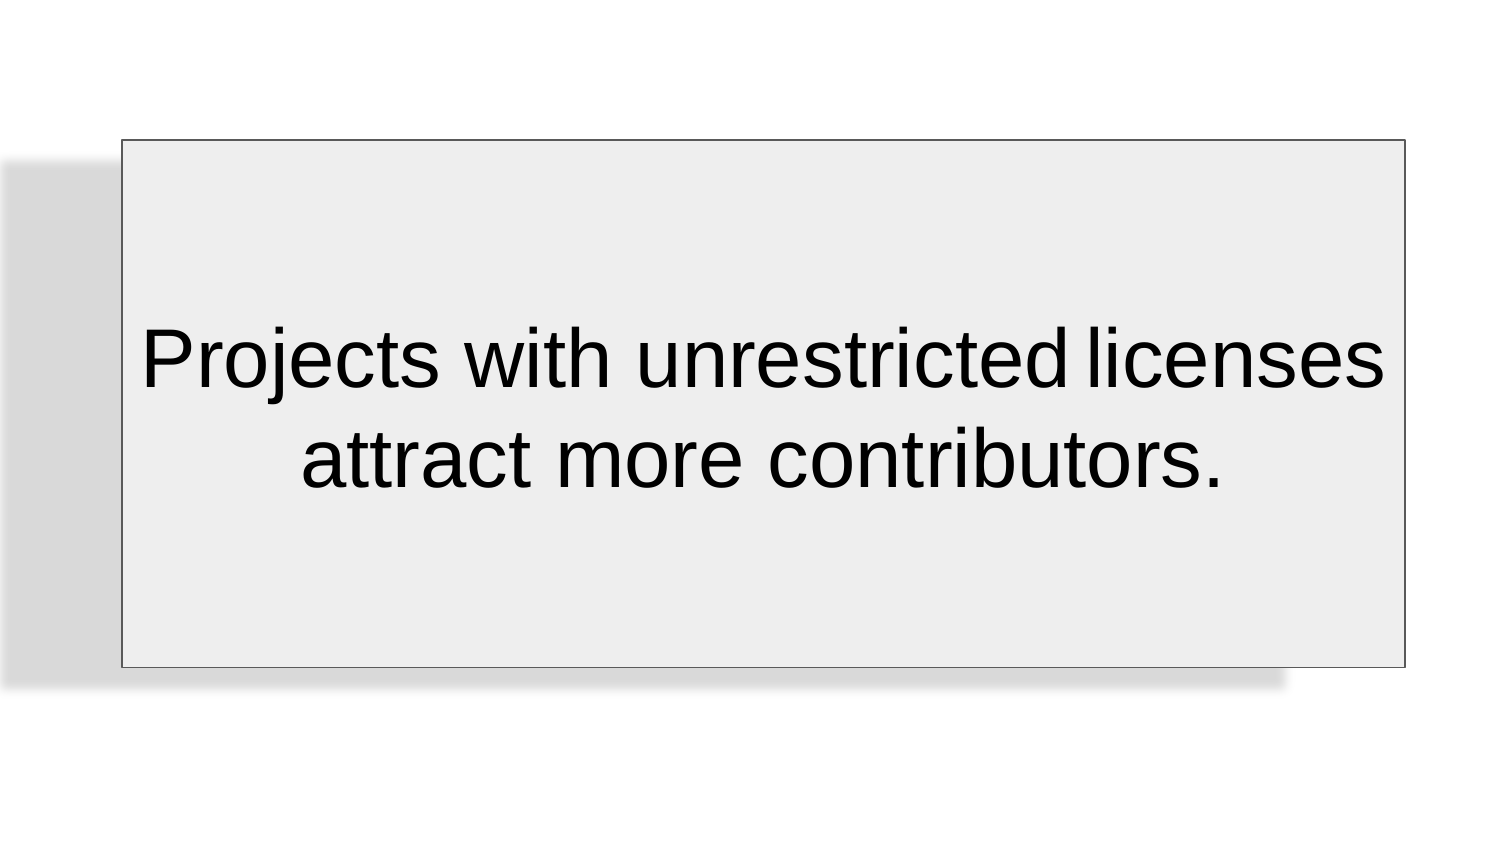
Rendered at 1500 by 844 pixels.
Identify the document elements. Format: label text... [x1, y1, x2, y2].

text_box Projects with unrestricted licenses attract more contributors. [121, 140, 1405, 668]
